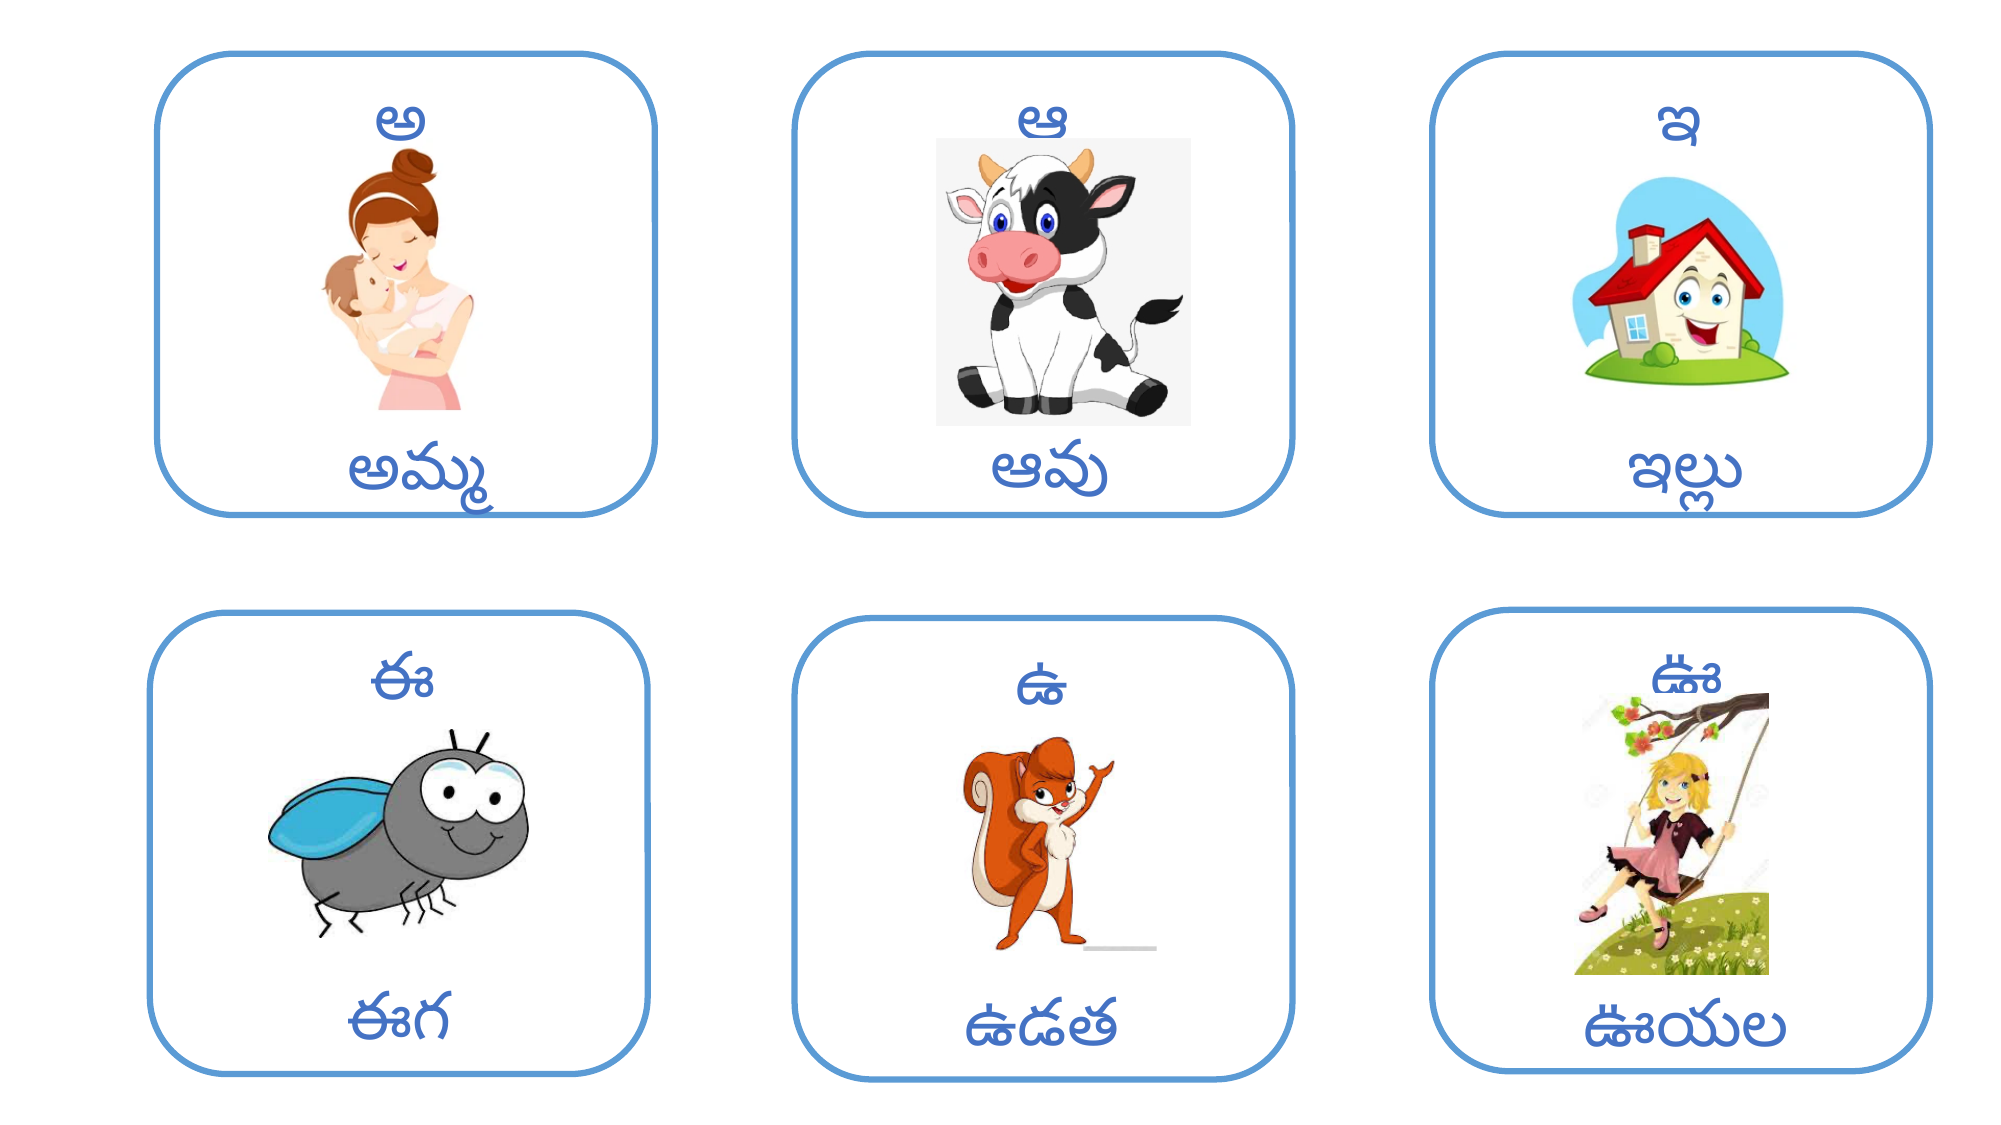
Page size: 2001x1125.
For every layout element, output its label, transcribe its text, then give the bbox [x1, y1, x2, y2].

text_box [794, 53, 1293, 516]
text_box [1432, 609, 1930, 1072]
text_box అమ్మ [332, 415, 502, 511]
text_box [149, 612, 648, 1075]
text_box [157, 53, 655, 516]
picture [1574, 693, 1769, 975]
picture [268, 729, 529, 938]
picture [266, 138, 548, 412]
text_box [794, 618, 1293, 1080]
picture [923, 729, 1157, 951]
picture [1545, 149, 1817, 395]
picture [935, 138, 1191, 426]
text_box అ [360, 66, 444, 138]
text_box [1432, 53, 1930, 516]
